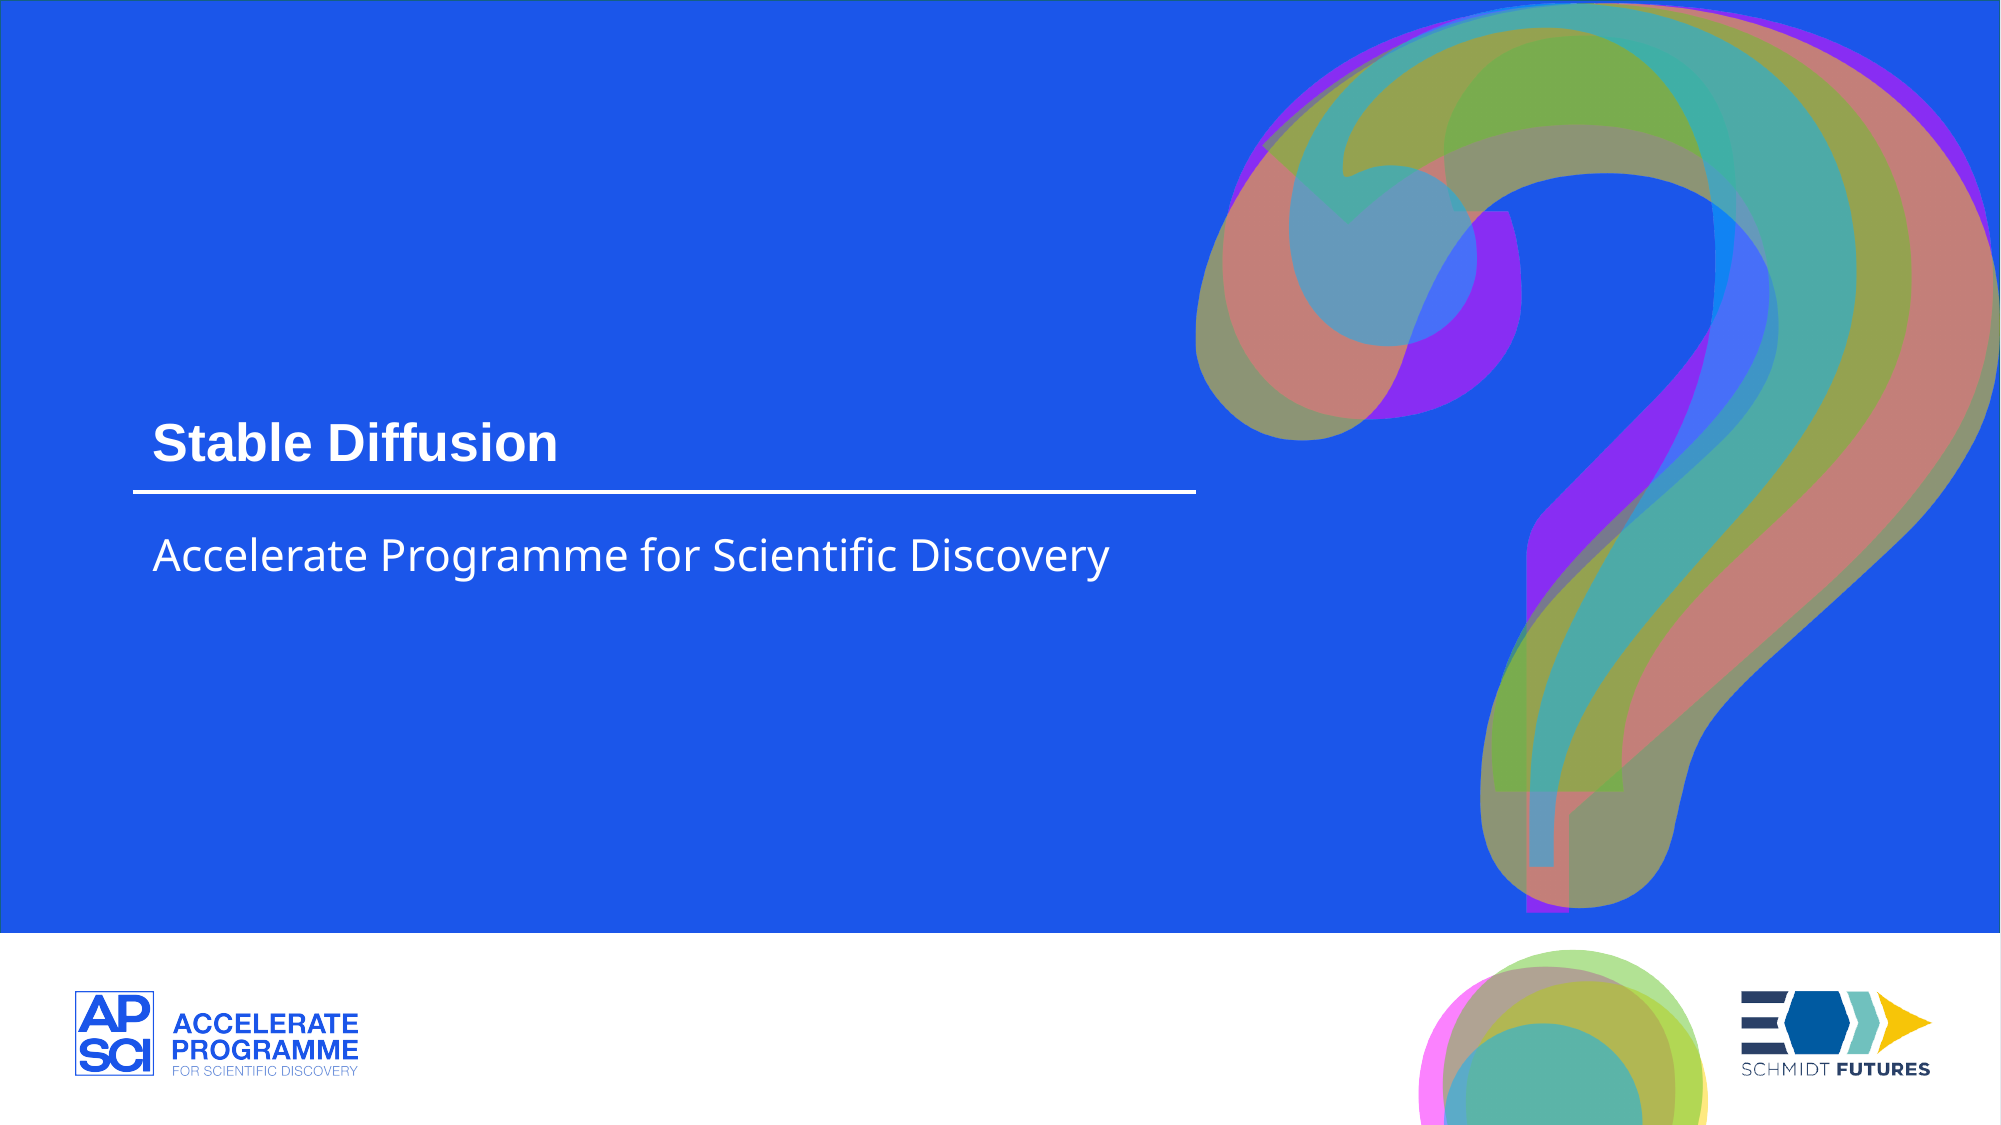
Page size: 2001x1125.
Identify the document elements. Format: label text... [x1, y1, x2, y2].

list Accelerate Programme for Scientific Discovery [132, 522, 1196, 603]
list Stable Diffusion [132, 244, 1196, 485]
picture [1195, 3, 2000, 1125]
picture [75, 991, 358, 1076]
